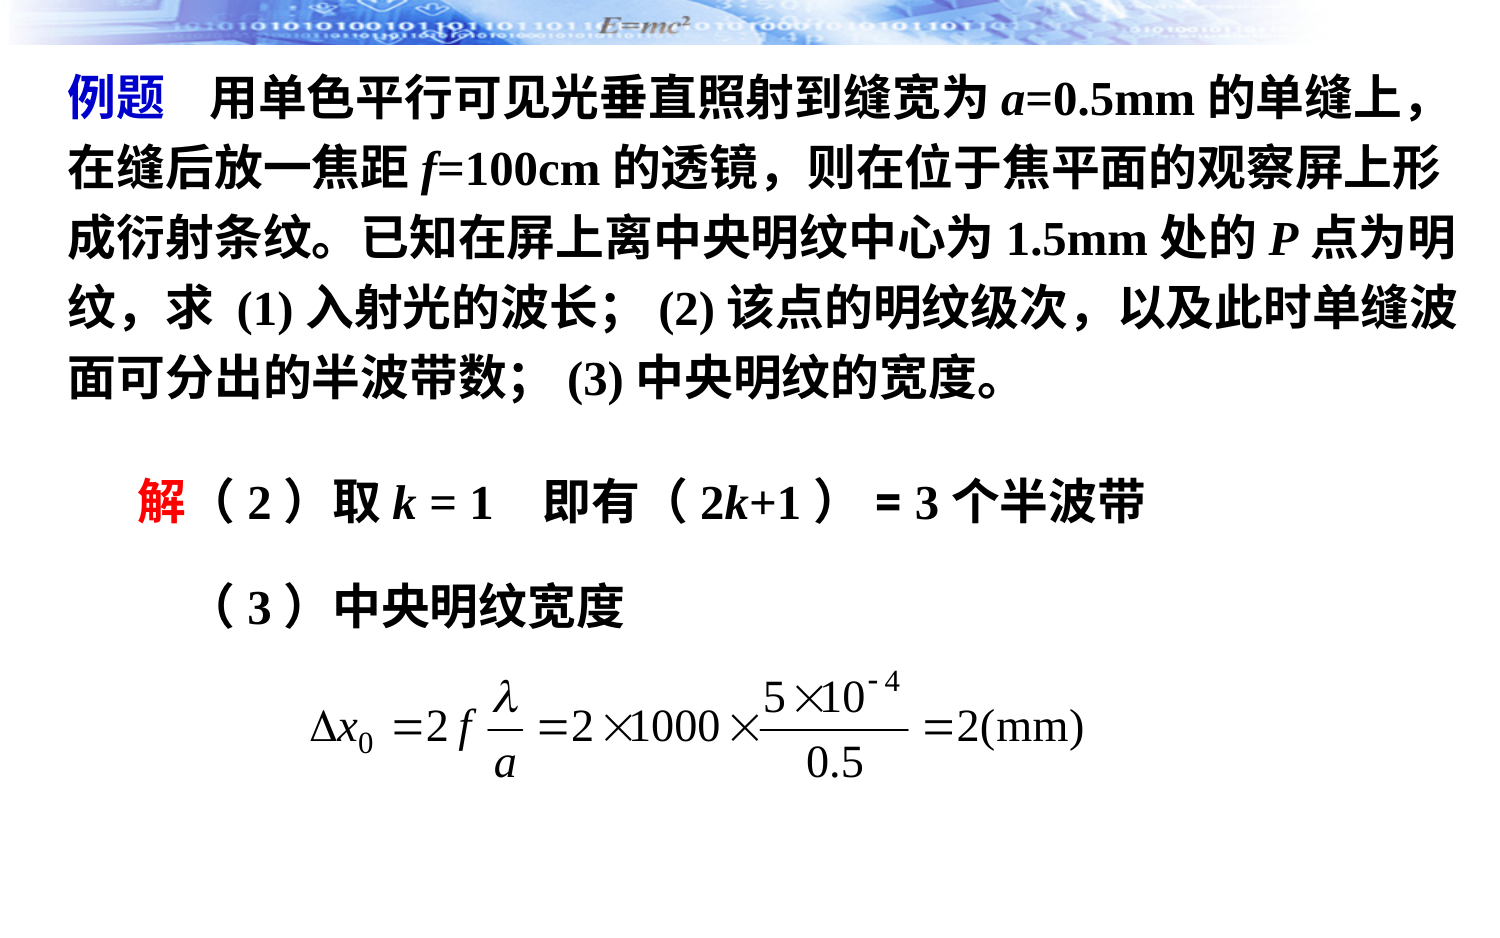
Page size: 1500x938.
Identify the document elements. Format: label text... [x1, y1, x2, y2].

text_box 解 [122, 463, 201, 537]
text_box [300, 657, 1091, 791]
text_box （3）中央明纹宽度 [172, 568, 912, 642]
text_box （2）取k = 1 即有（2k+1）= 3个半波带 [201, 463, 1162, 537]
picture [0, 0, 1500, 45]
text_box 例题 用单色平行可见光垂直照射到缝宽为a=0.5mm的单缝上，在缝后放一焦距f=100cm的透镜，则在位于焦平面的观察屏上形成衍射条纹。已知在屏上离中央明纹中心为1.5mm处的P点为明纹，求 (1)入射光的波长；(2)该点的明纹级次，以及此时单缝波面可分出的半波带数；(3)中央明纹的宽度。 [53, 47, 1489, 413]
